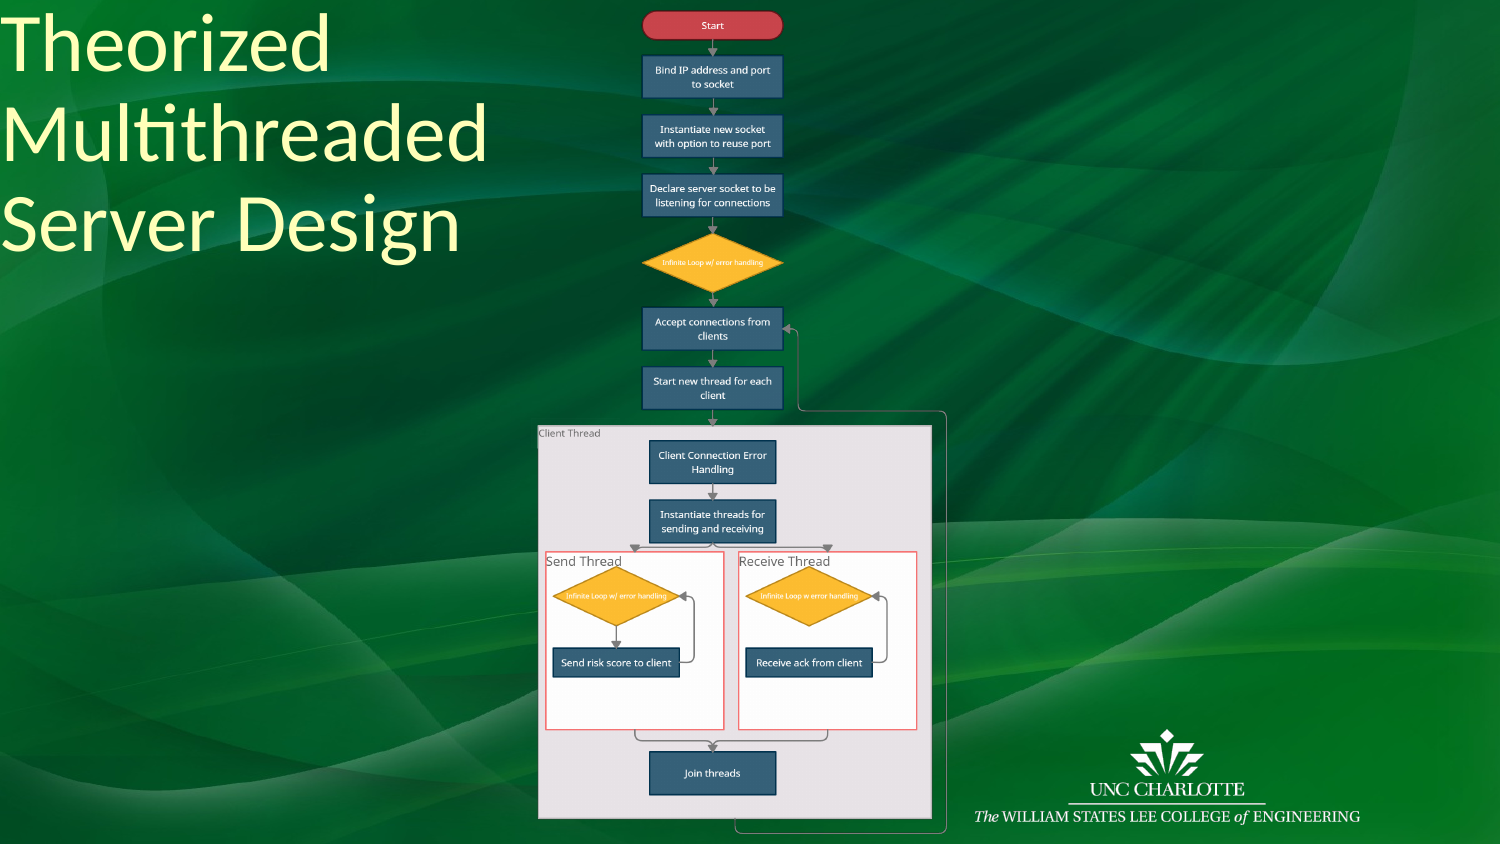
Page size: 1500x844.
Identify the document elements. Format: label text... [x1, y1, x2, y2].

picture [0, 0, 1500, 844]
title Theorized Multithreaded Server Design [0, 0, 510, 82]
